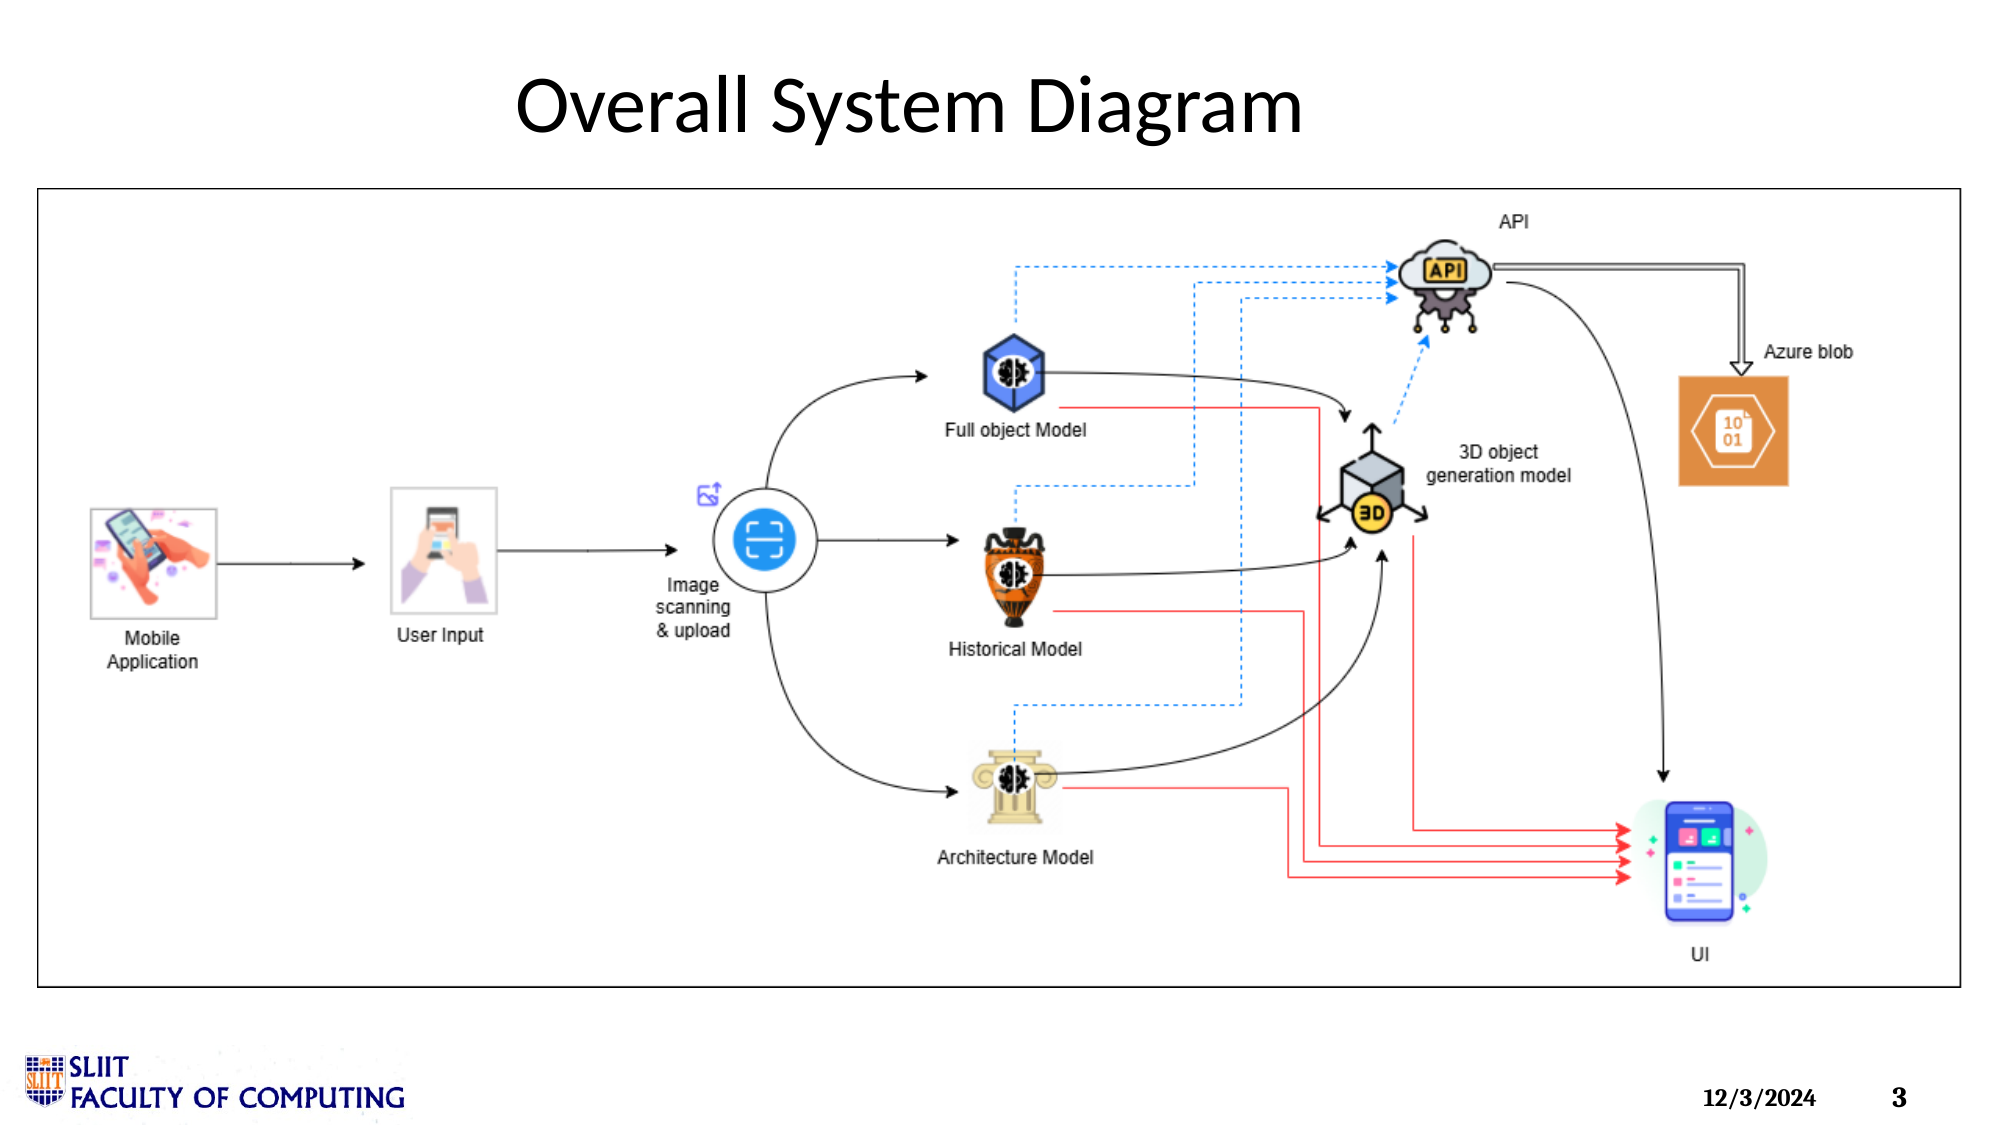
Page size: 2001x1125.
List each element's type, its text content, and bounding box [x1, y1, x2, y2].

slide_number 3 [1886, 1076, 1935, 1125]
picture [37, 188, 1963, 988]
title Overall System Diagram [272, 21, 1727, 186]
picture [0, 1045, 413, 1125]
footer 12/3/2024 [1701, 1080, 1835, 1125]
